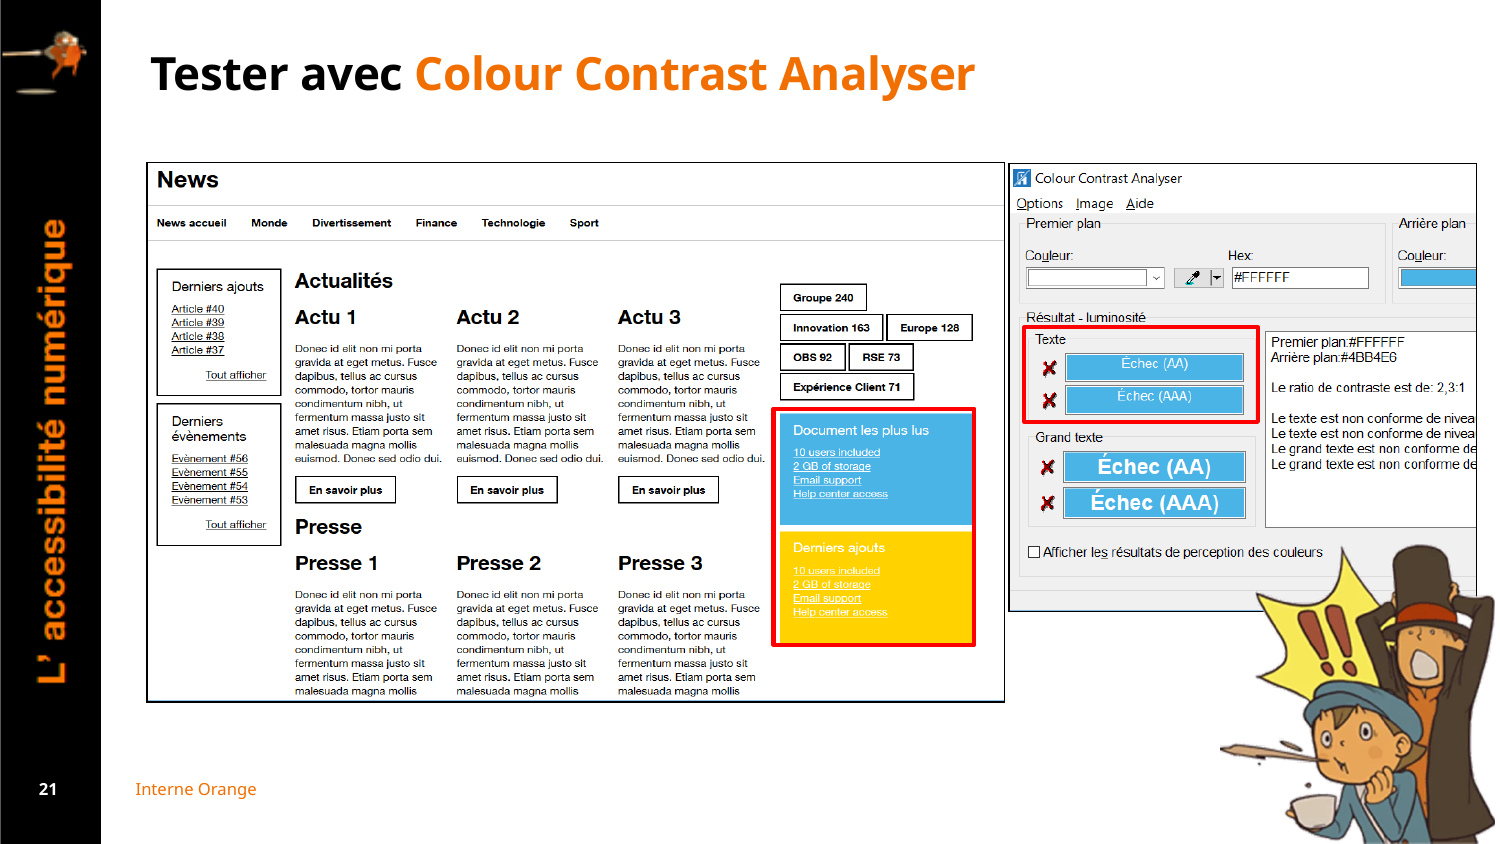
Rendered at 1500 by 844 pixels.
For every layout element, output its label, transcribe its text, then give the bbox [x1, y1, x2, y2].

picture [147, 163, 1005, 702]
title Tester avec Colour Contrast Analyser [135, 43, 1459, 166]
picture [0, 0, 101, 844]
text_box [1009, 163, 1500, 844]
